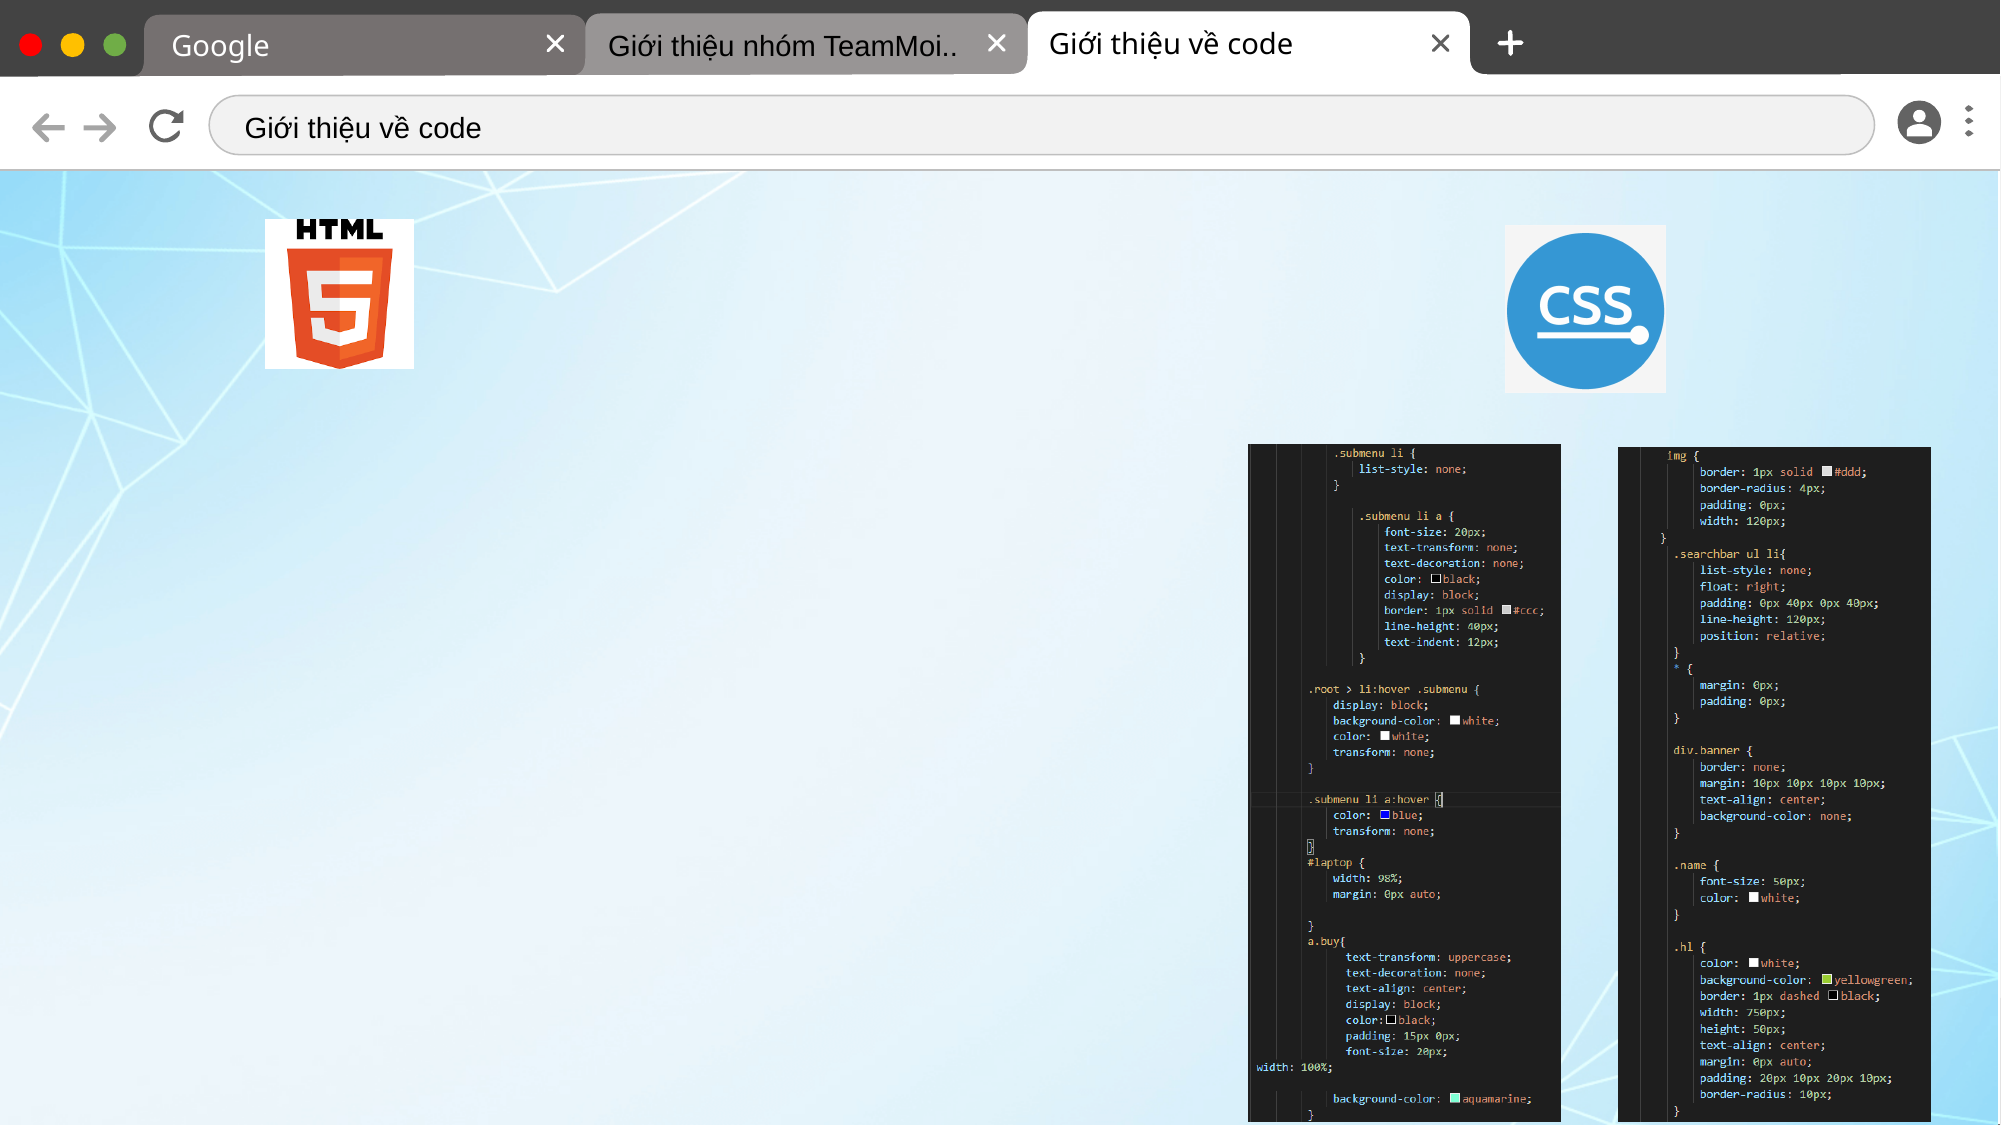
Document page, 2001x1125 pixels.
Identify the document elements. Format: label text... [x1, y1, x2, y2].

text_box [1395, 13, 1468, 79]
picture [0, 171, 1998, 1125]
text_box Giới thiệu về code [1033, 18, 1333, 69]
text_box Giới thiệu về code [229, 101, 1281, 153]
text_box [961, 13, 1034, 79]
text_box Google [156, 19, 455, 70]
text_box Giới thiệu nhóm TeamMoi.. [593, 19, 978, 70]
